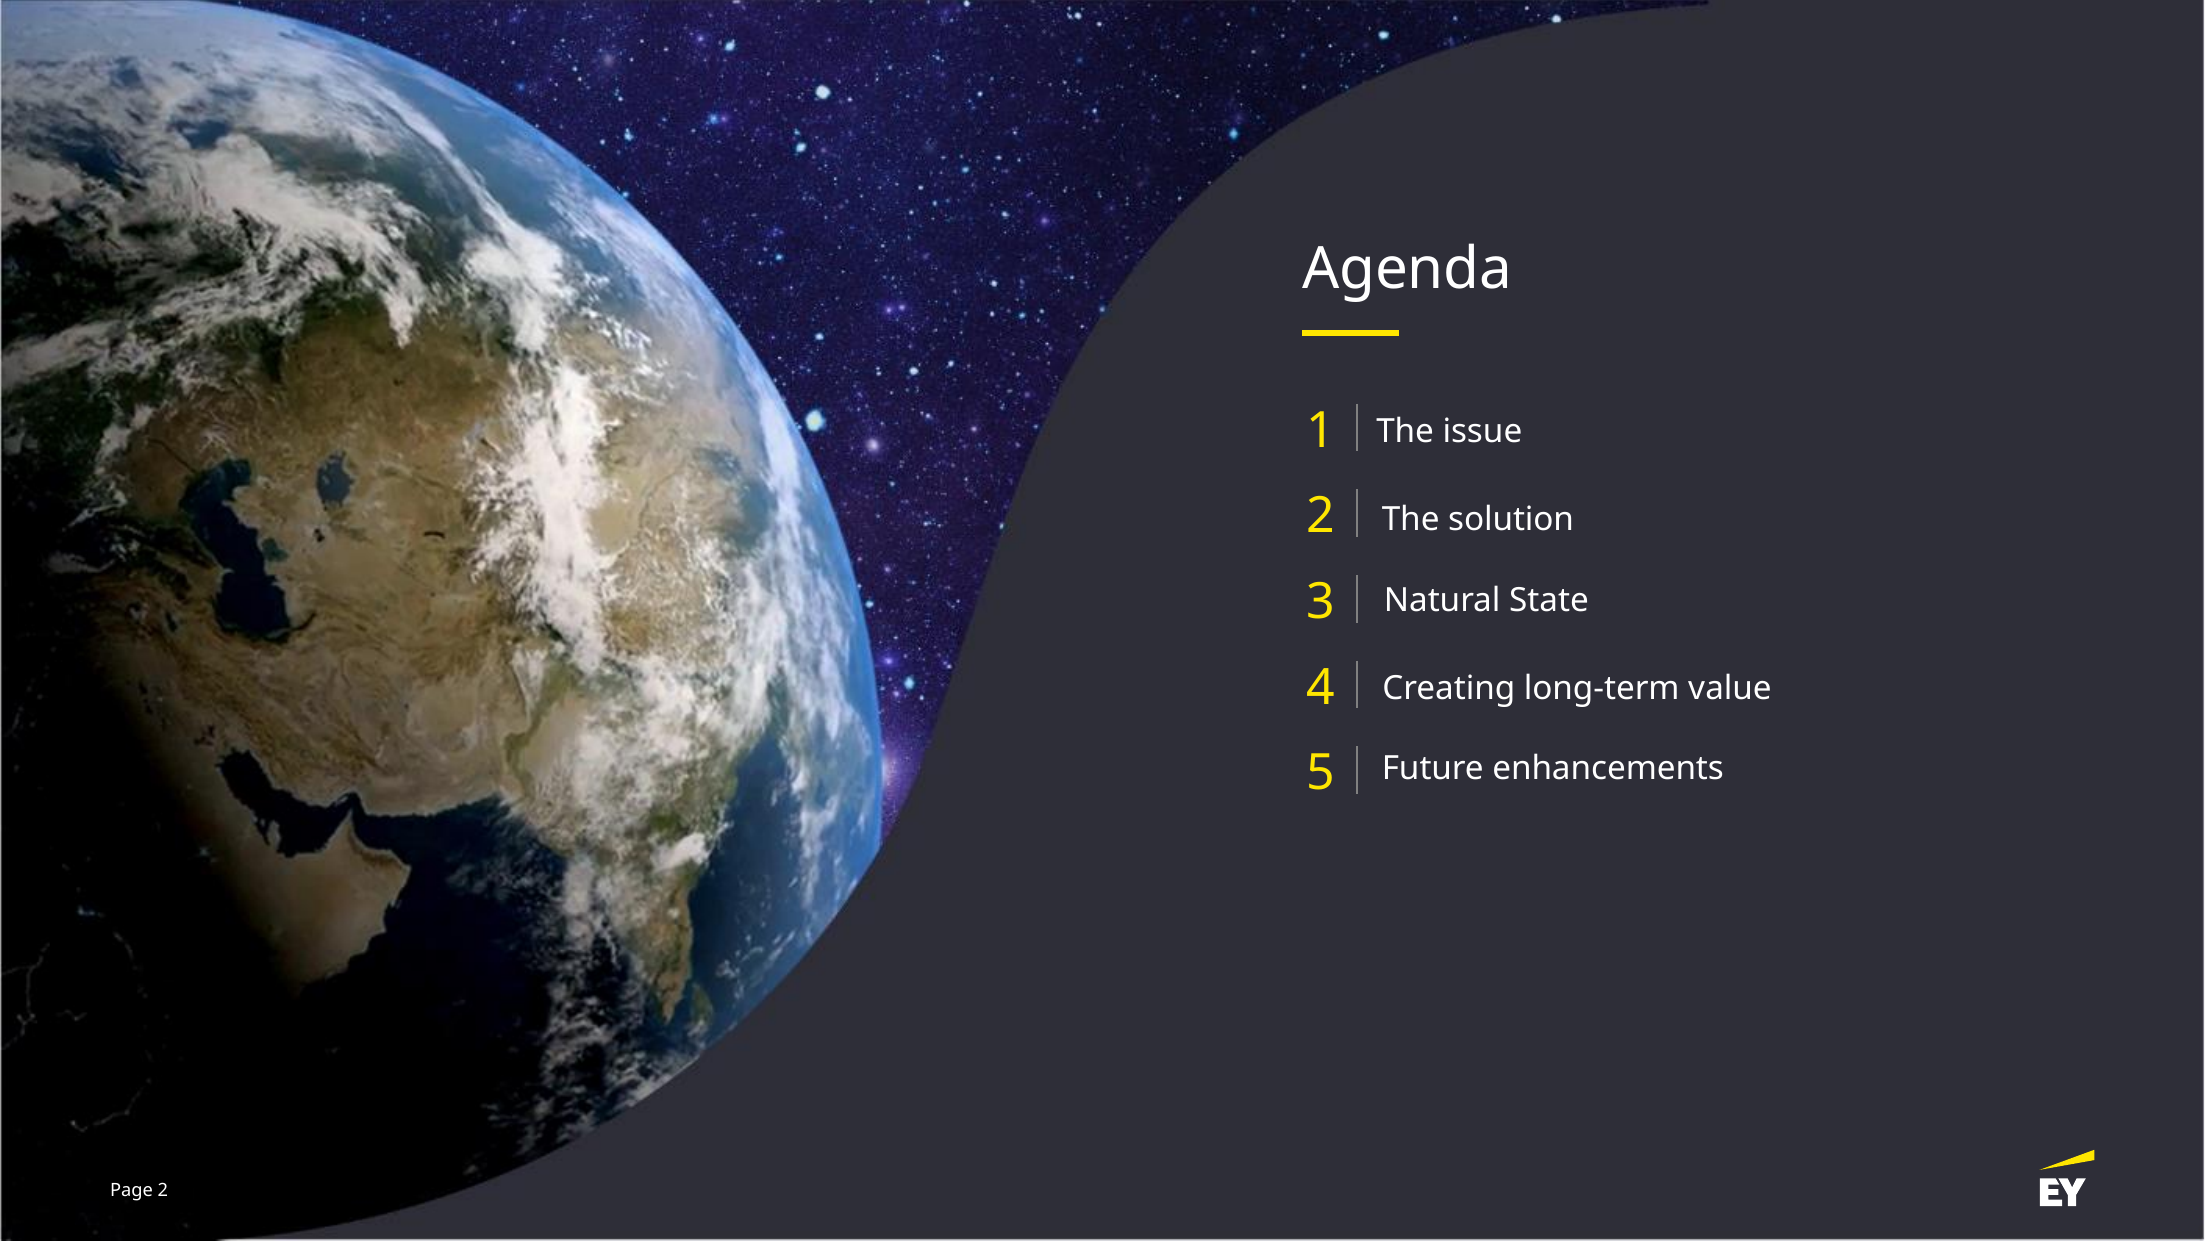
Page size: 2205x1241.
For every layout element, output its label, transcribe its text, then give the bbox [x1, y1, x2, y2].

text_box 4 [1302, 654, 1335, 715]
text_box The issue [1376, 409, 1959, 450]
text_box 5 [1302, 739, 1335, 800]
text_box 2 [1302, 482, 1335, 543]
text_box Future enhancements [1382, 746, 1965, 787]
picture [0, 0, 2205, 1241]
text_box Creating long-term value [1382, 665, 1965, 706]
text_box The solution [1382, 497, 1965, 538]
text_box Agenda [1302, 217, 2078, 314]
text_box 3 [1302, 568, 1335, 629]
text_box Natural State [1384, 578, 1967, 619]
text_box 1 [1302, 397, 1335, 458]
